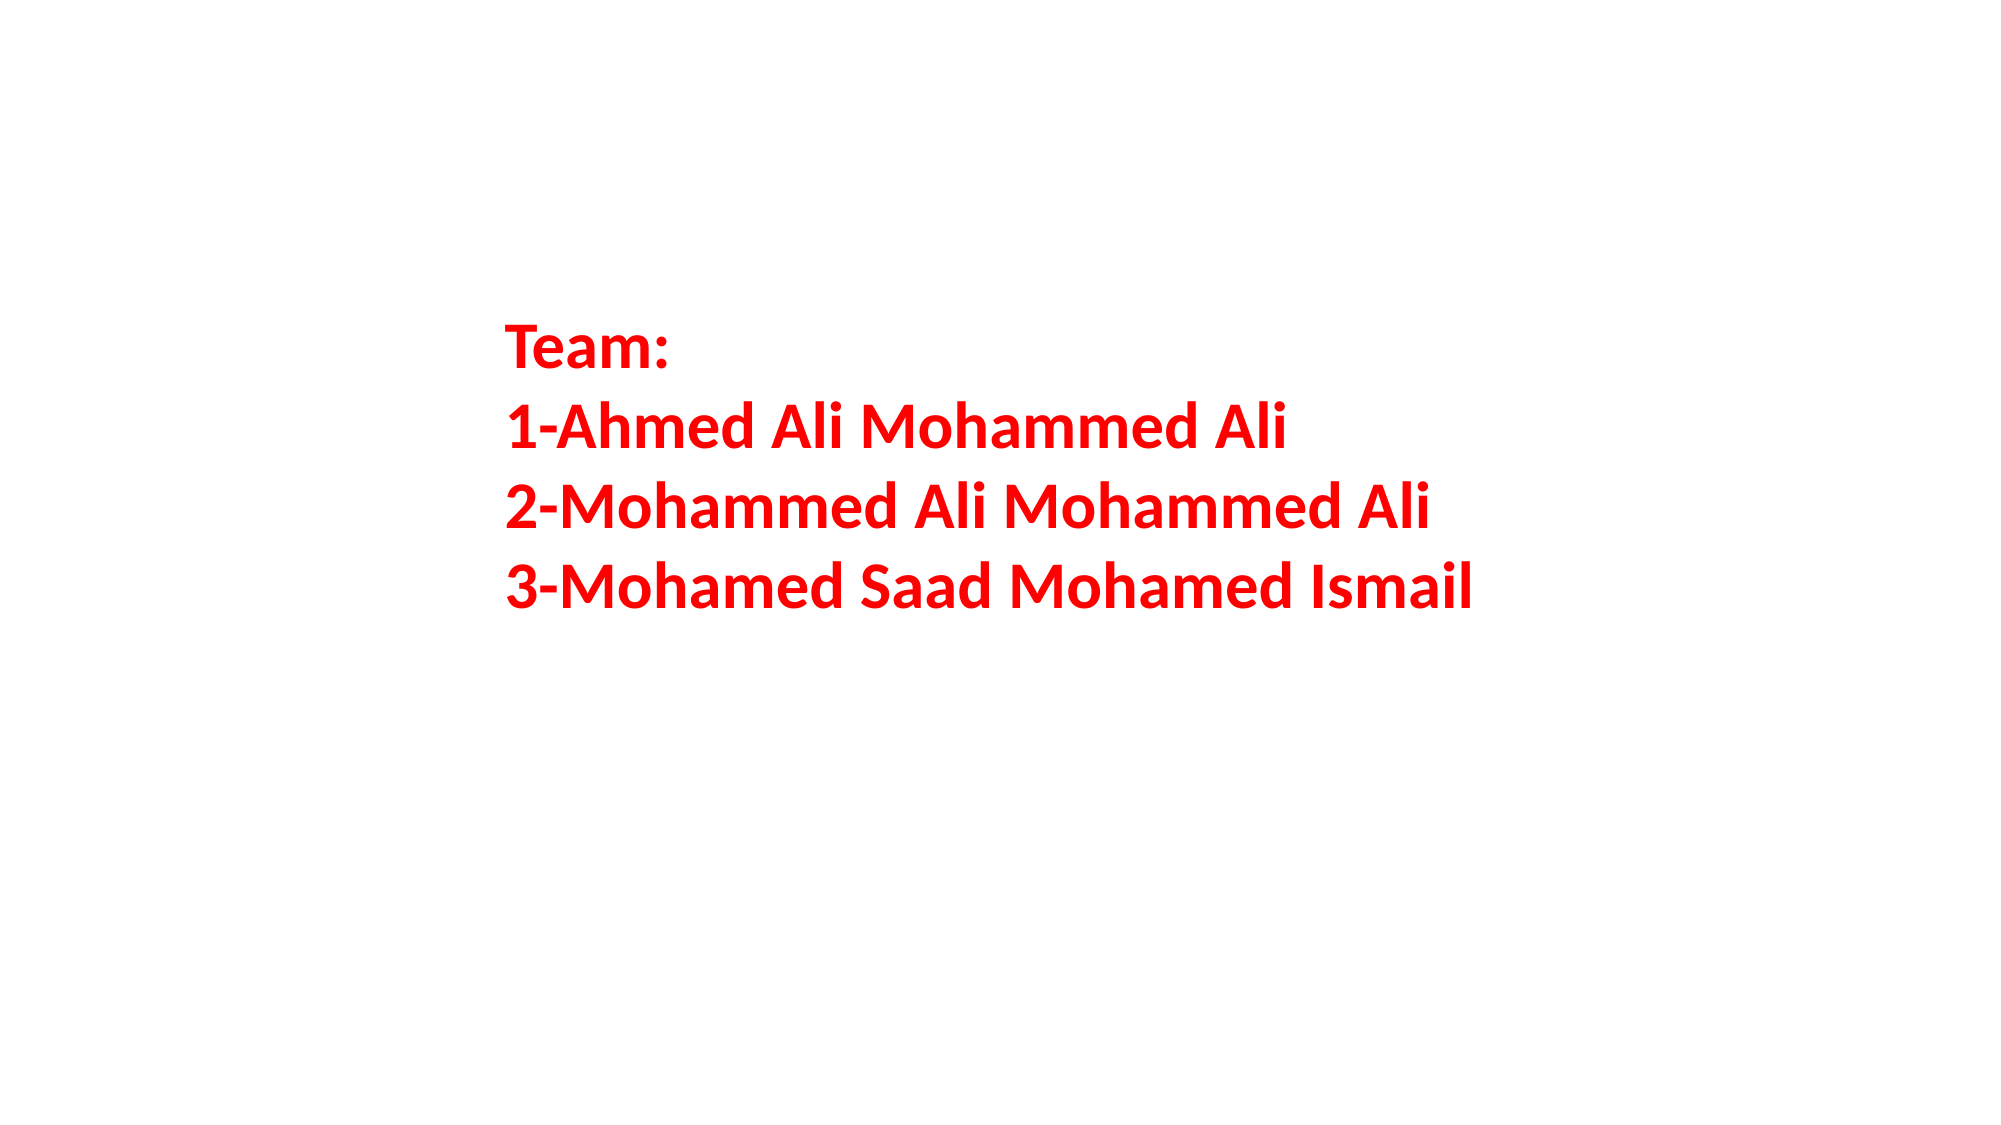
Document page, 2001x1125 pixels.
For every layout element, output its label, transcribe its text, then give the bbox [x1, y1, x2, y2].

text_box Team: 1-Ahmed Ali Mohammed Ali 2-Mohammed Ali Mohammed Ali 3-Mohamed Saad Mohamed Ismail [489, 294, 1585, 629]
